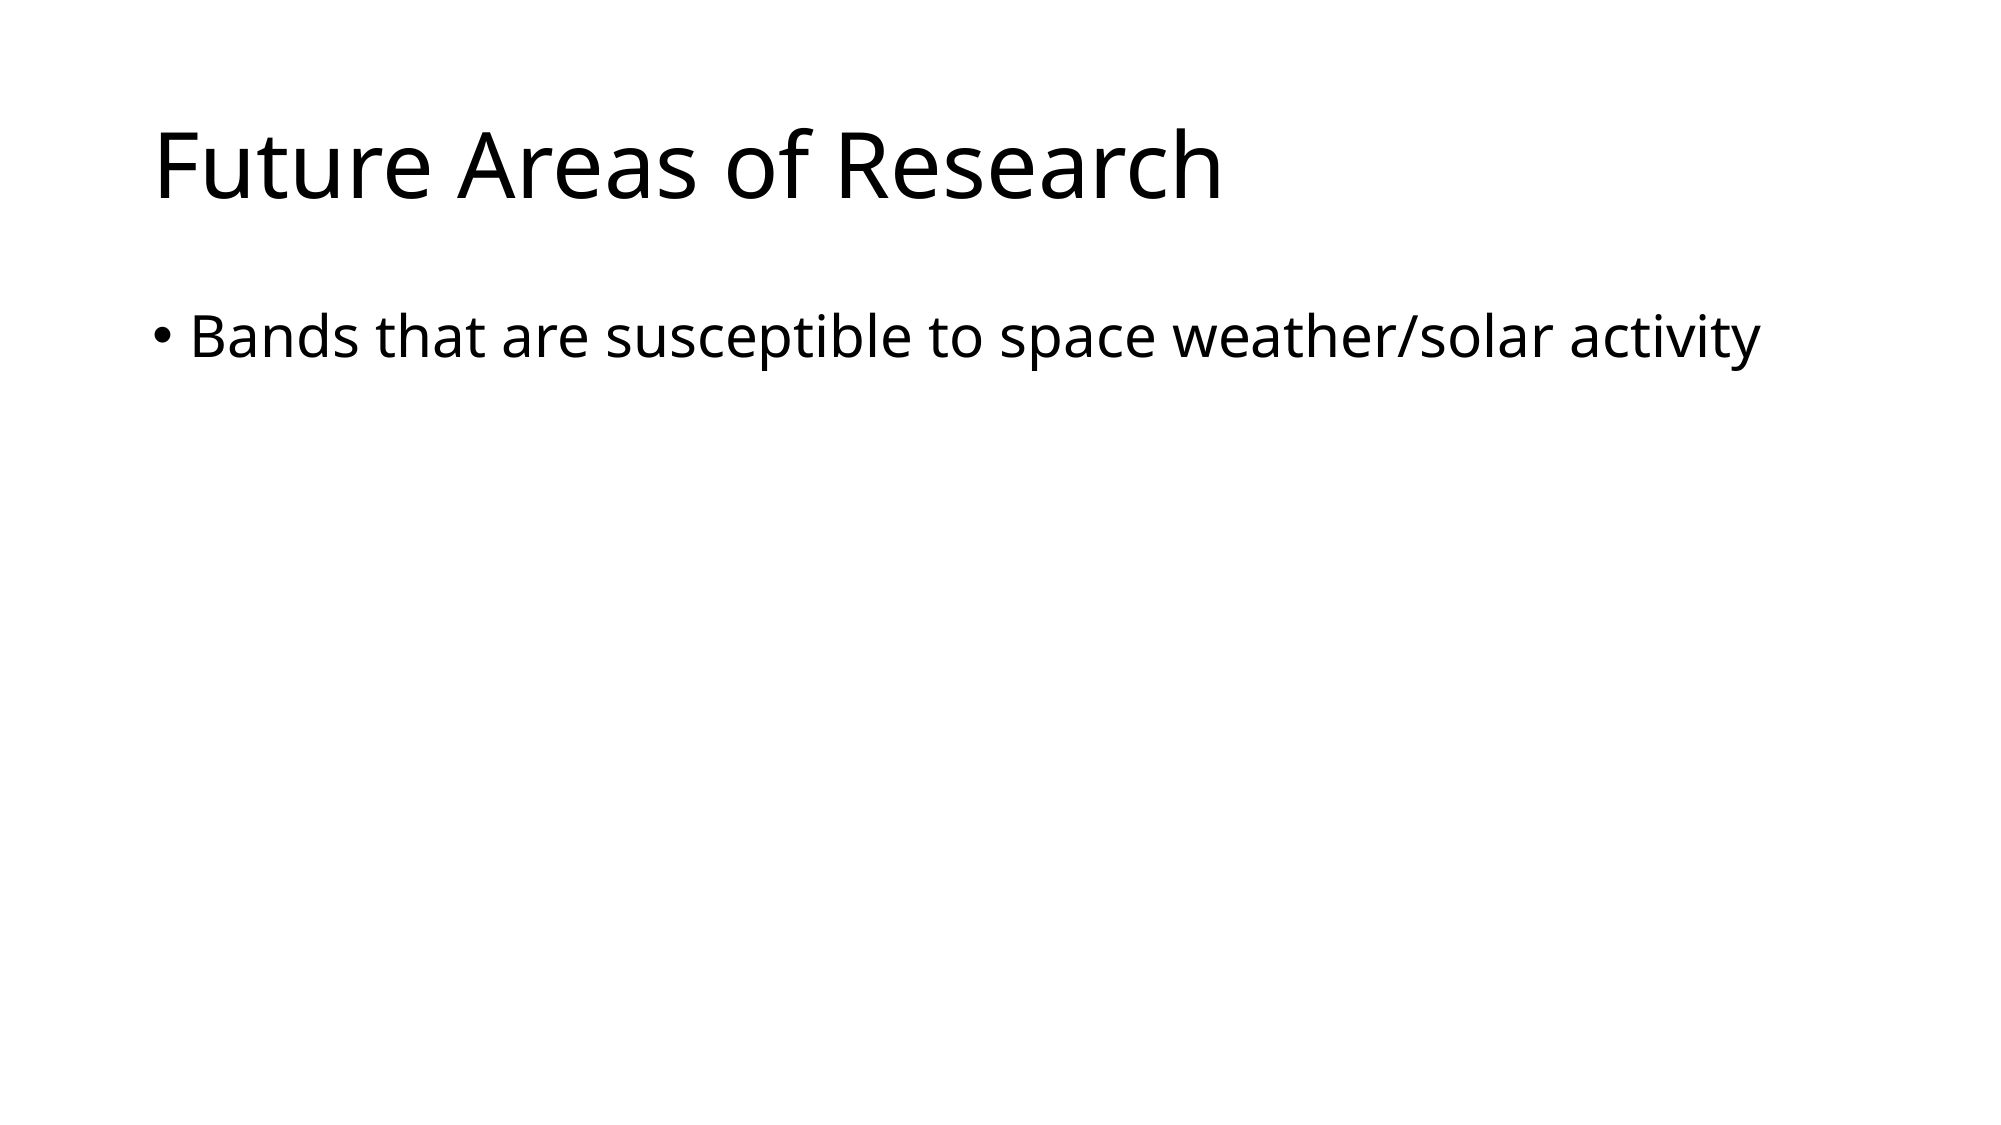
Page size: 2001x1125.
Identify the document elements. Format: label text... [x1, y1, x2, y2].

list Bands that are susceptible to space weather/solar activity [137, 299, 1863, 1014]
title Future Areas of Research [137, 59, 1863, 278]
